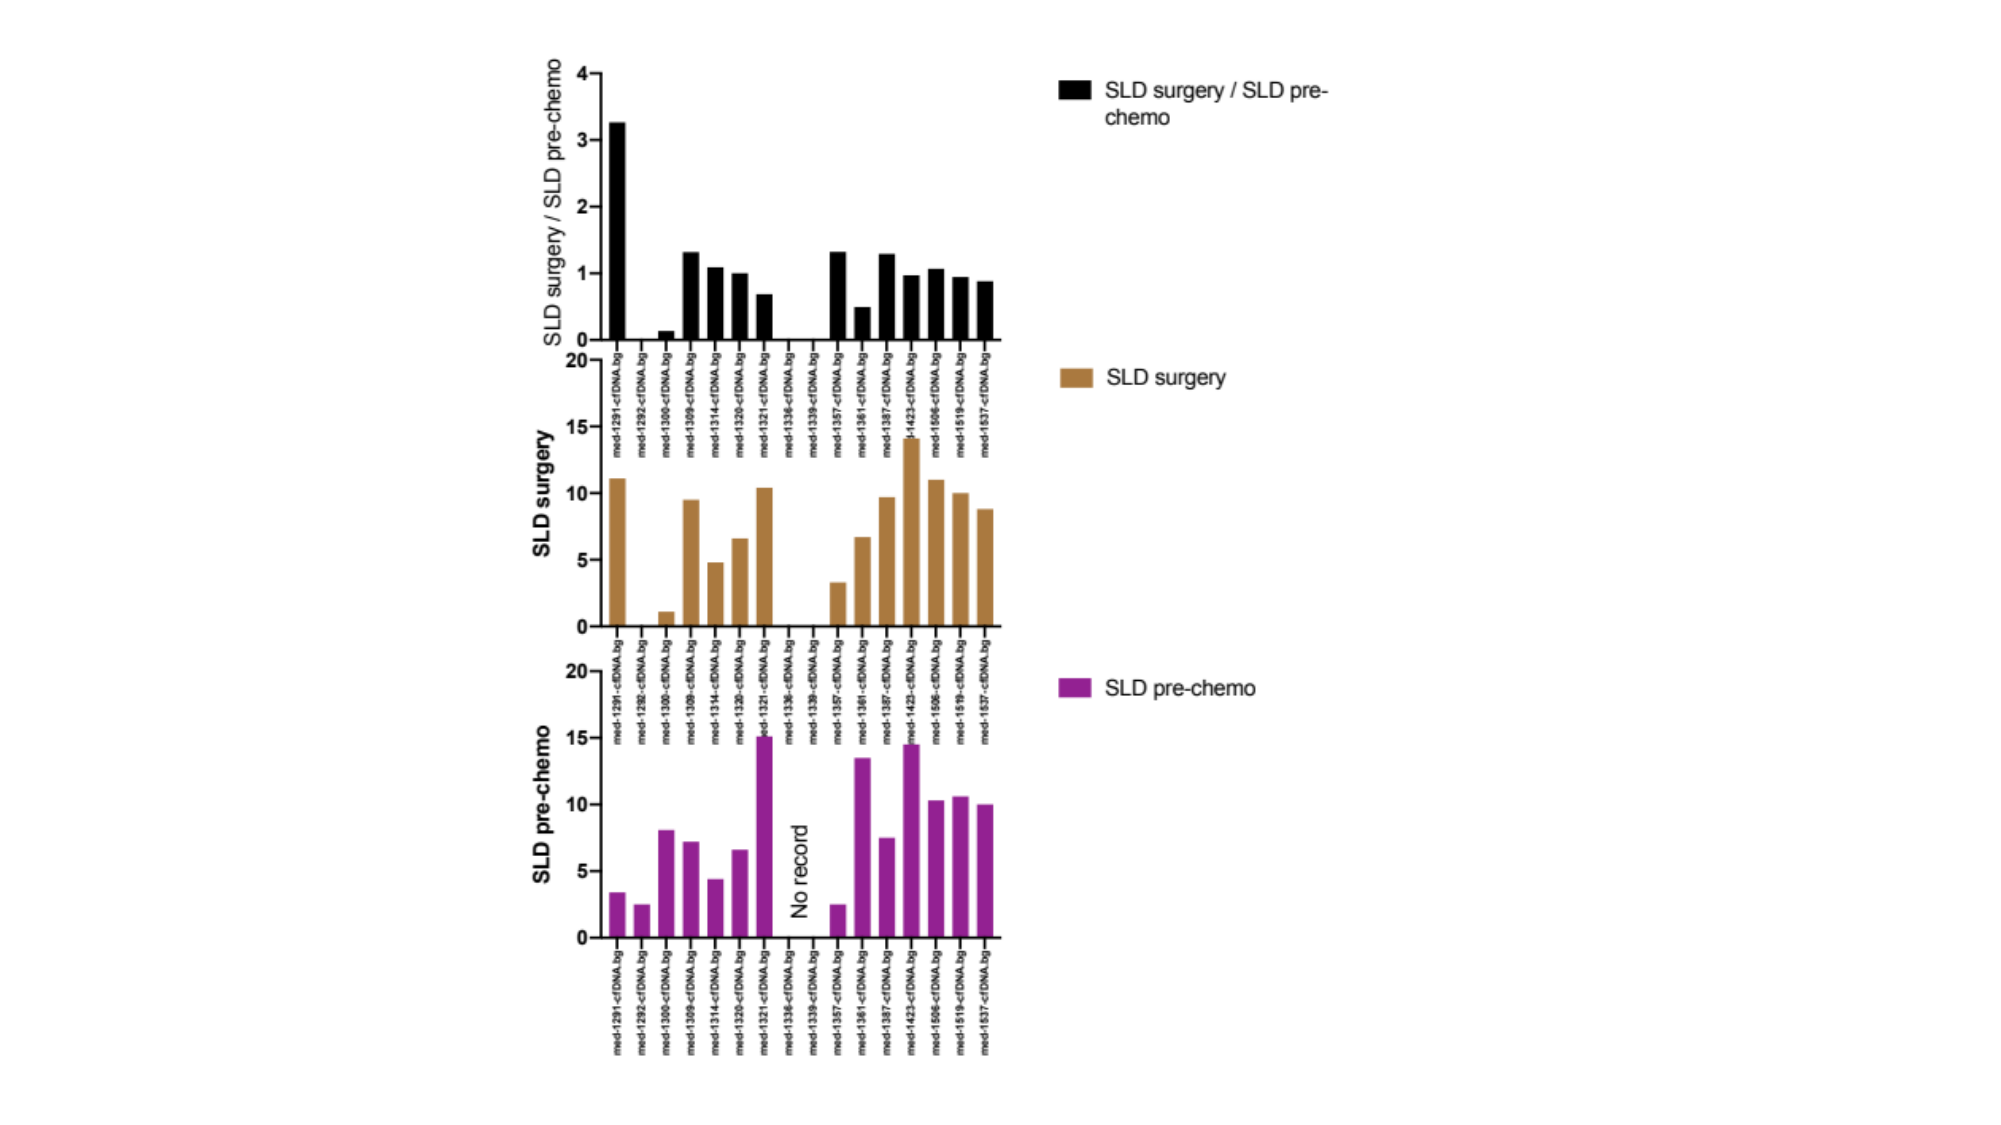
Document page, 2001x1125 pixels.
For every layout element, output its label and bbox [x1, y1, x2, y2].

picture [505, 33, 1367, 1075]
